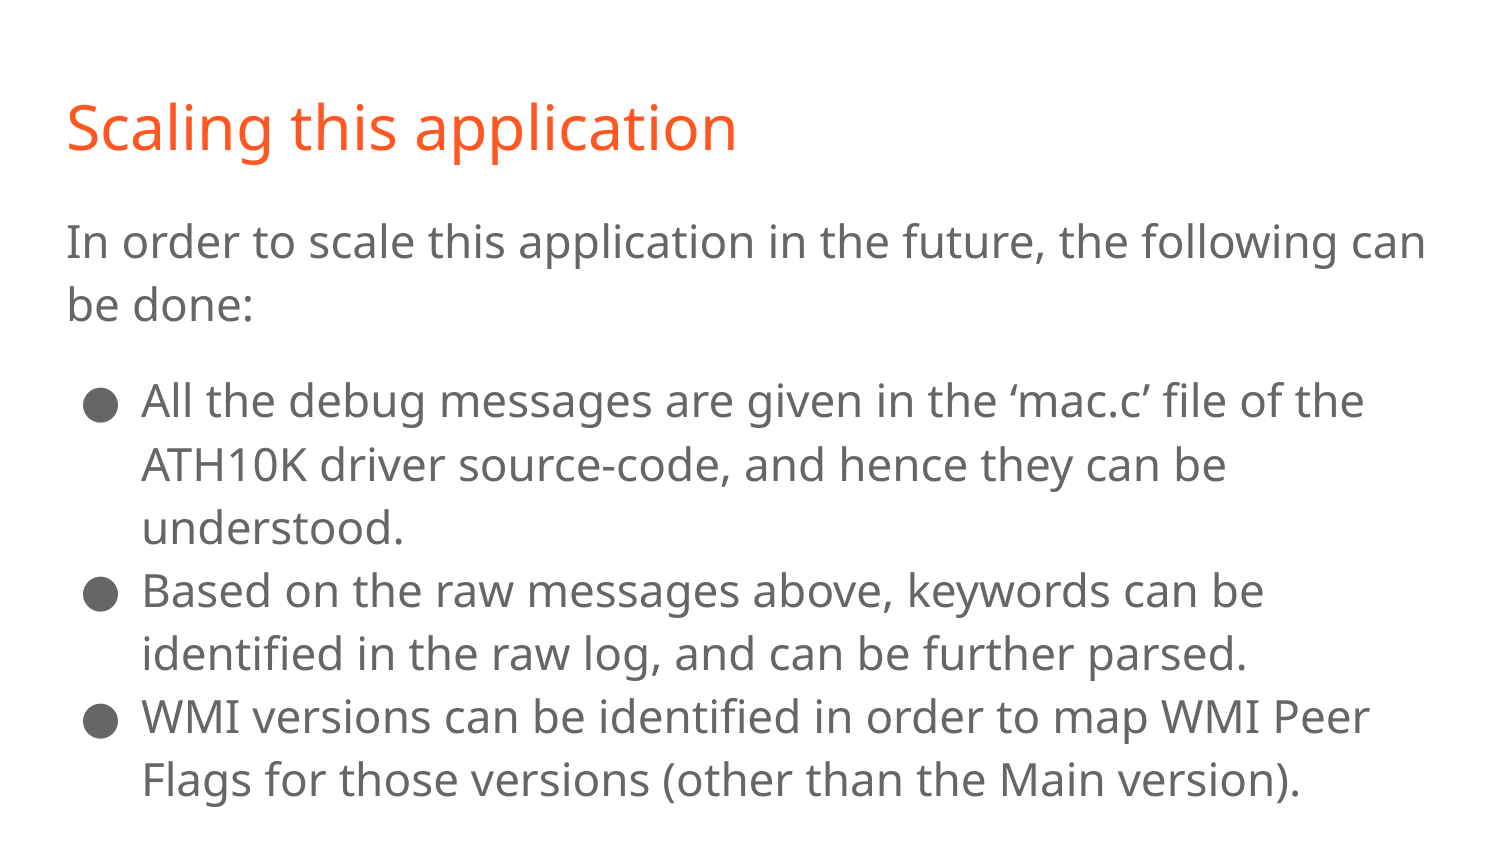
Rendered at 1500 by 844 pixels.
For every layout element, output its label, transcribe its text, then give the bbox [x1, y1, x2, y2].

title Scaling this application [51, 72, 1449, 167]
list In order to scale this application in the future, the following can be done: All the debug messages are given in the ‘mac.c’ file of the ATH10K driver source-code, and hence they can be understood. Based on the raw messages above, keywords can be identified in the raw log, and can be further parsed. WMI versions can be identified in order to map WMI Peer Flags for those versions (other than the Main version). [51, 189, 1449, 750]
